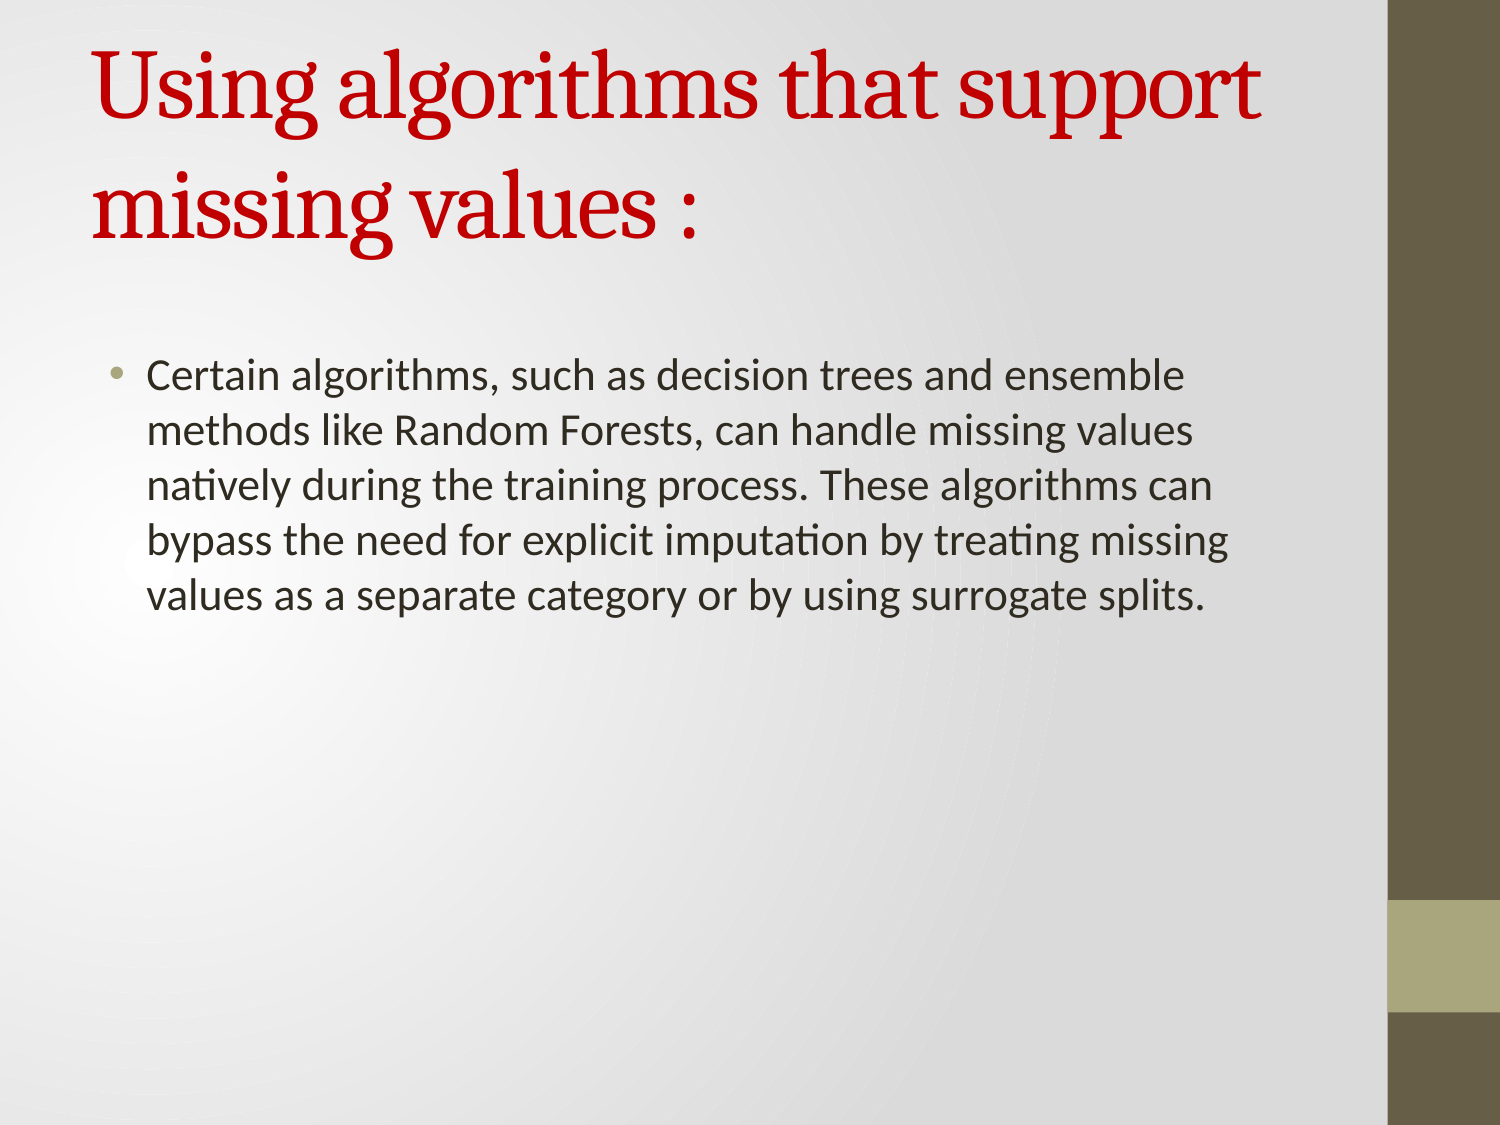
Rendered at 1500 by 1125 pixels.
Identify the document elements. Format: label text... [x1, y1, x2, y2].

list Certain algorithms, such as decision trees and ensemble methods like Random Forests, can handle missing values natively during the training process. These algorithms can bypass the need for explicit imputation by treating missing values as a separate category or by using surrogate splits. [75, 337, 1325, 1050]
title Using algorithms that support missing values : [75, 45, 1325, 233]
